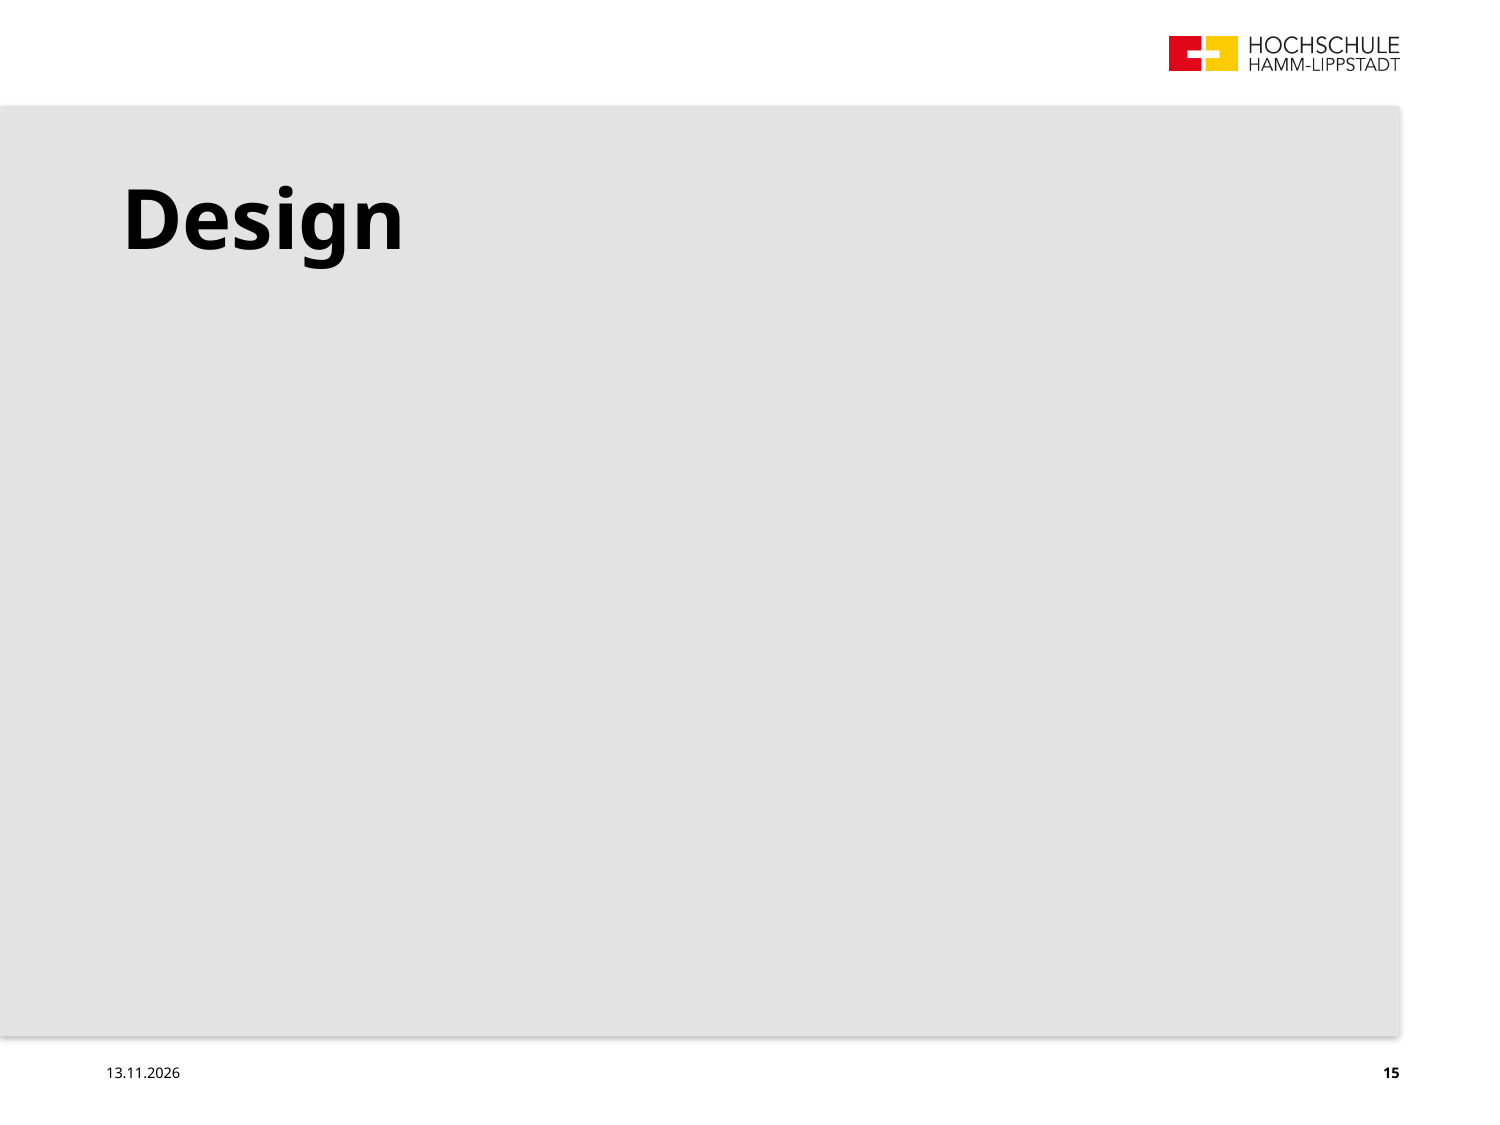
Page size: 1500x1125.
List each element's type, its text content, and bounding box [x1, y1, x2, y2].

picture [1169, 36, 1400, 71]
slide_number 15 [1049, 1065, 1400, 1084]
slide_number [106, 1065, 457, 1084]
title Design [106, 122, 1366, 310]
